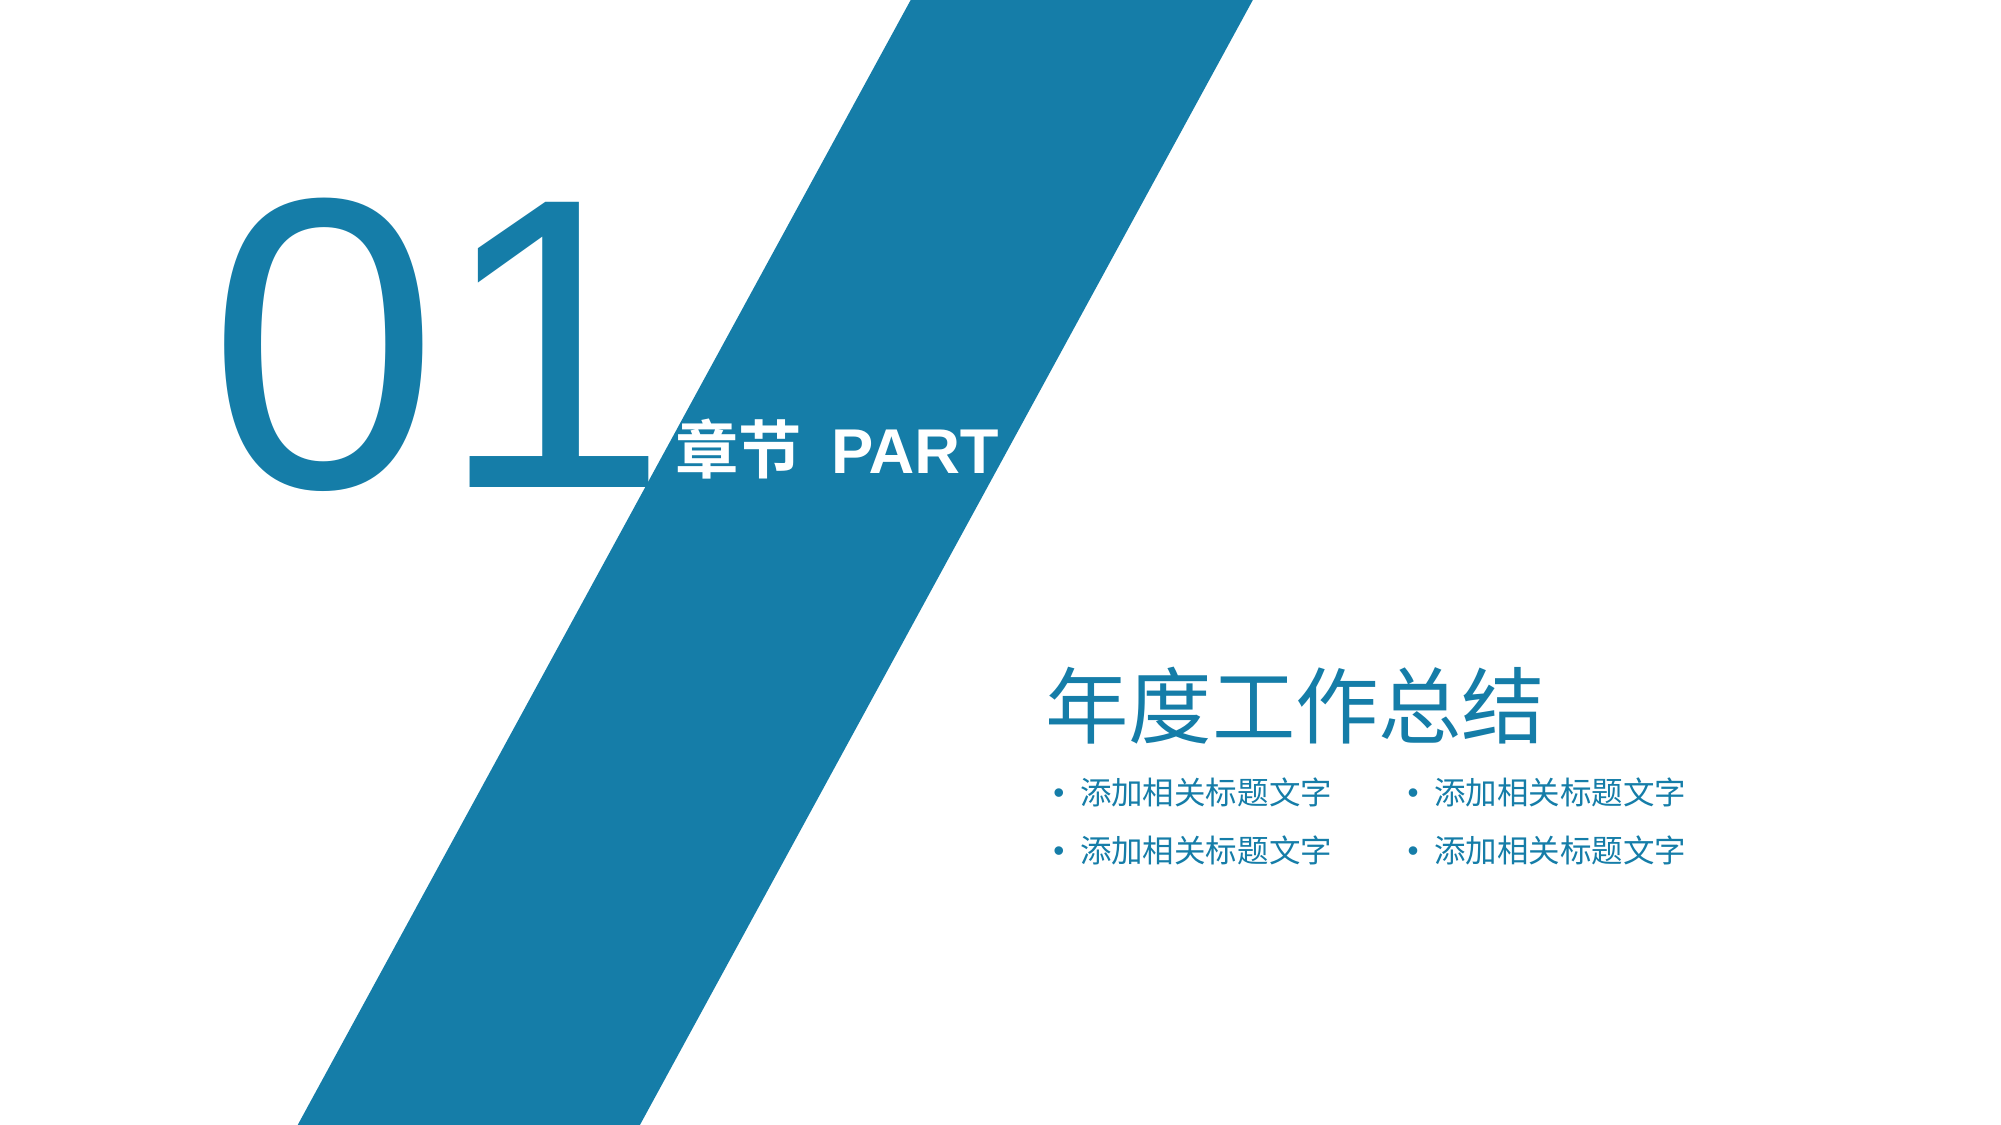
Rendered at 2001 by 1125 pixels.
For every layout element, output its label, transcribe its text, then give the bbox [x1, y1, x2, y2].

text_box [297, 487, 988, 1125]
text_box 章节 PART [675, 410, 1215, 487]
text_box 添加相关标题文字 [1038, 765, 1347, 819]
text_box 01 [93, 73, 784, 571]
text_box 添加相关标题文字 [1038, 824, 1347, 877]
text_box 添加相关标题文字 [1392, 765, 1702, 819]
text_box 年度工作总结 [1045, 654, 1916, 755]
text_box 添加相关标题文字 [1392, 824, 1702, 877]
text_box [784, 0, 1253, 410]
